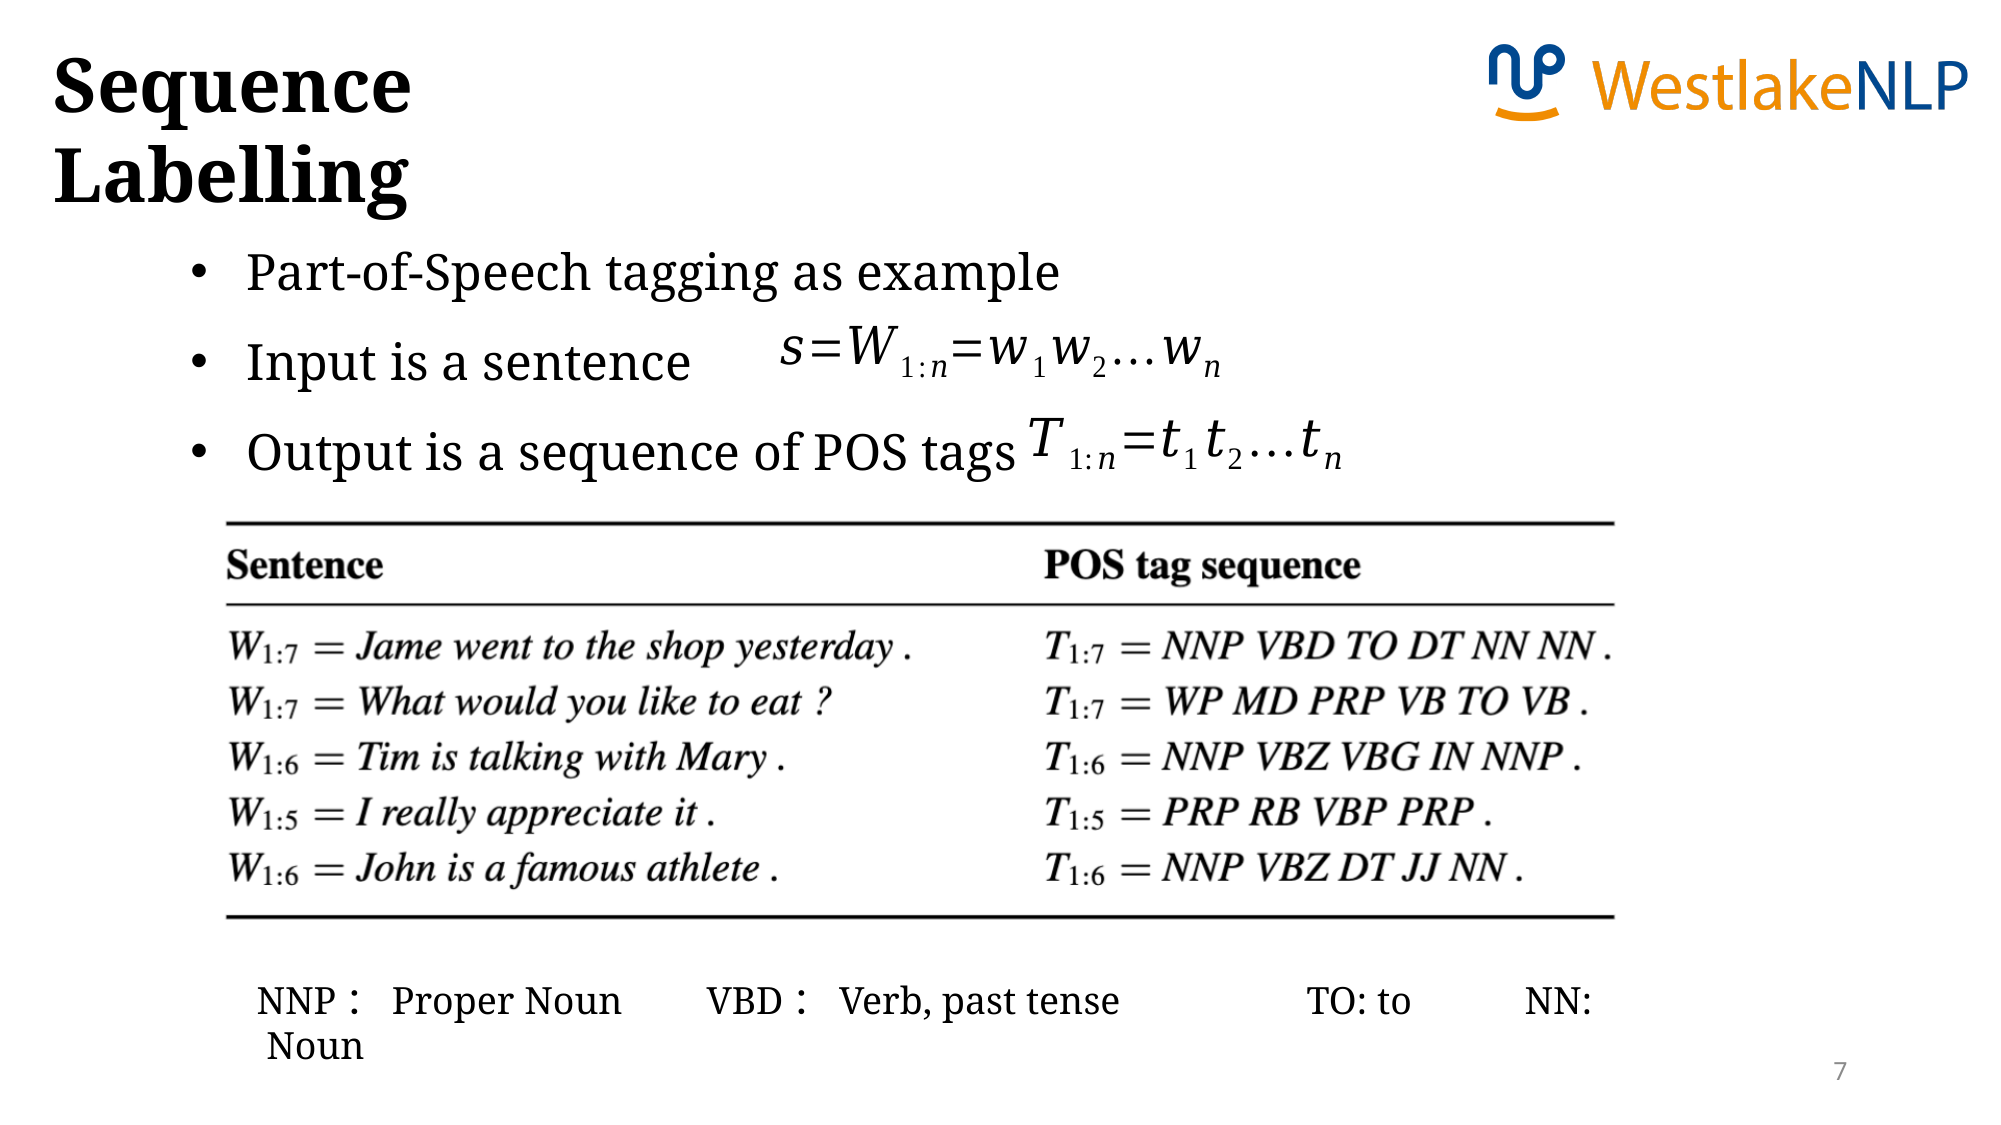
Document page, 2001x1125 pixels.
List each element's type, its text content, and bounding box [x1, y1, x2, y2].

text_box Sequence Labelling [38, 30, 794, 226]
picture [207, 506, 1647, 932]
picture [1459, 0, 2000, 170]
text_box NNP：Proper Noun VBD：Verb, past tense TO: to NN: Noun [241, 969, 1613, 1075]
text_box Part-of-Speech tagging as example Input is a sentence Output is a sequence of POS tags [175, 202, 1653, 488]
slide_number 7 [1412, 1042, 1863, 1103]
